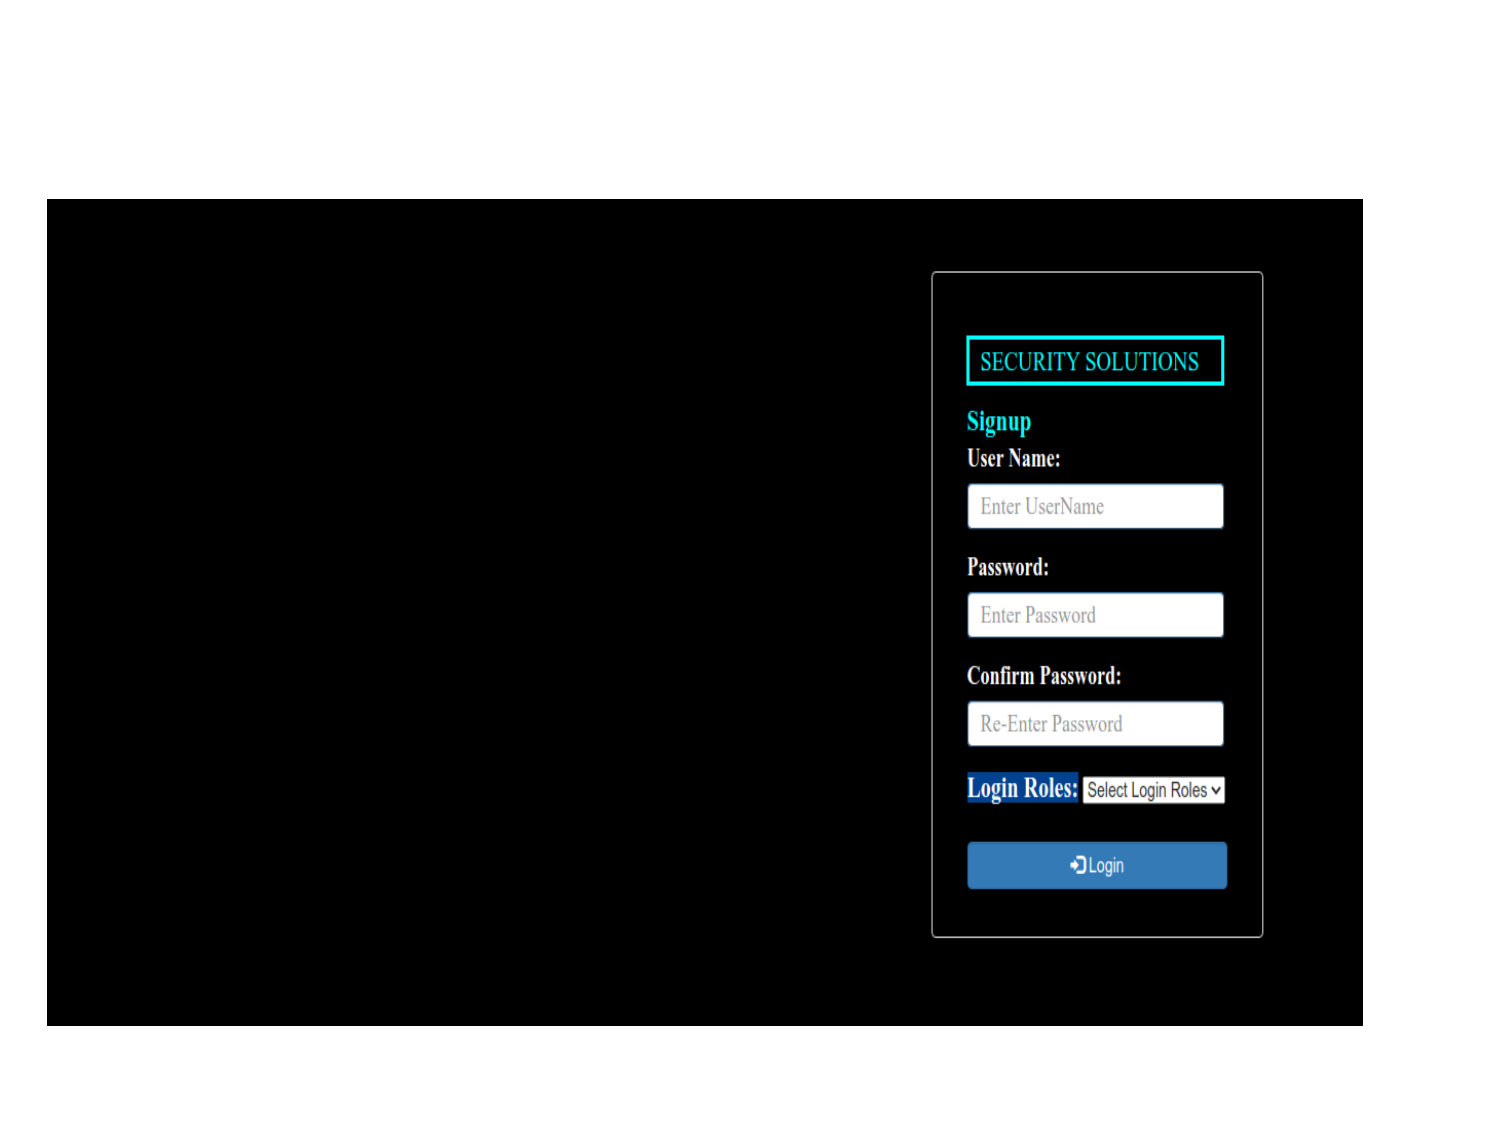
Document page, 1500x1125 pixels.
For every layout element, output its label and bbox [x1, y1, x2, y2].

picture [47, 199, 1363, 1026]
